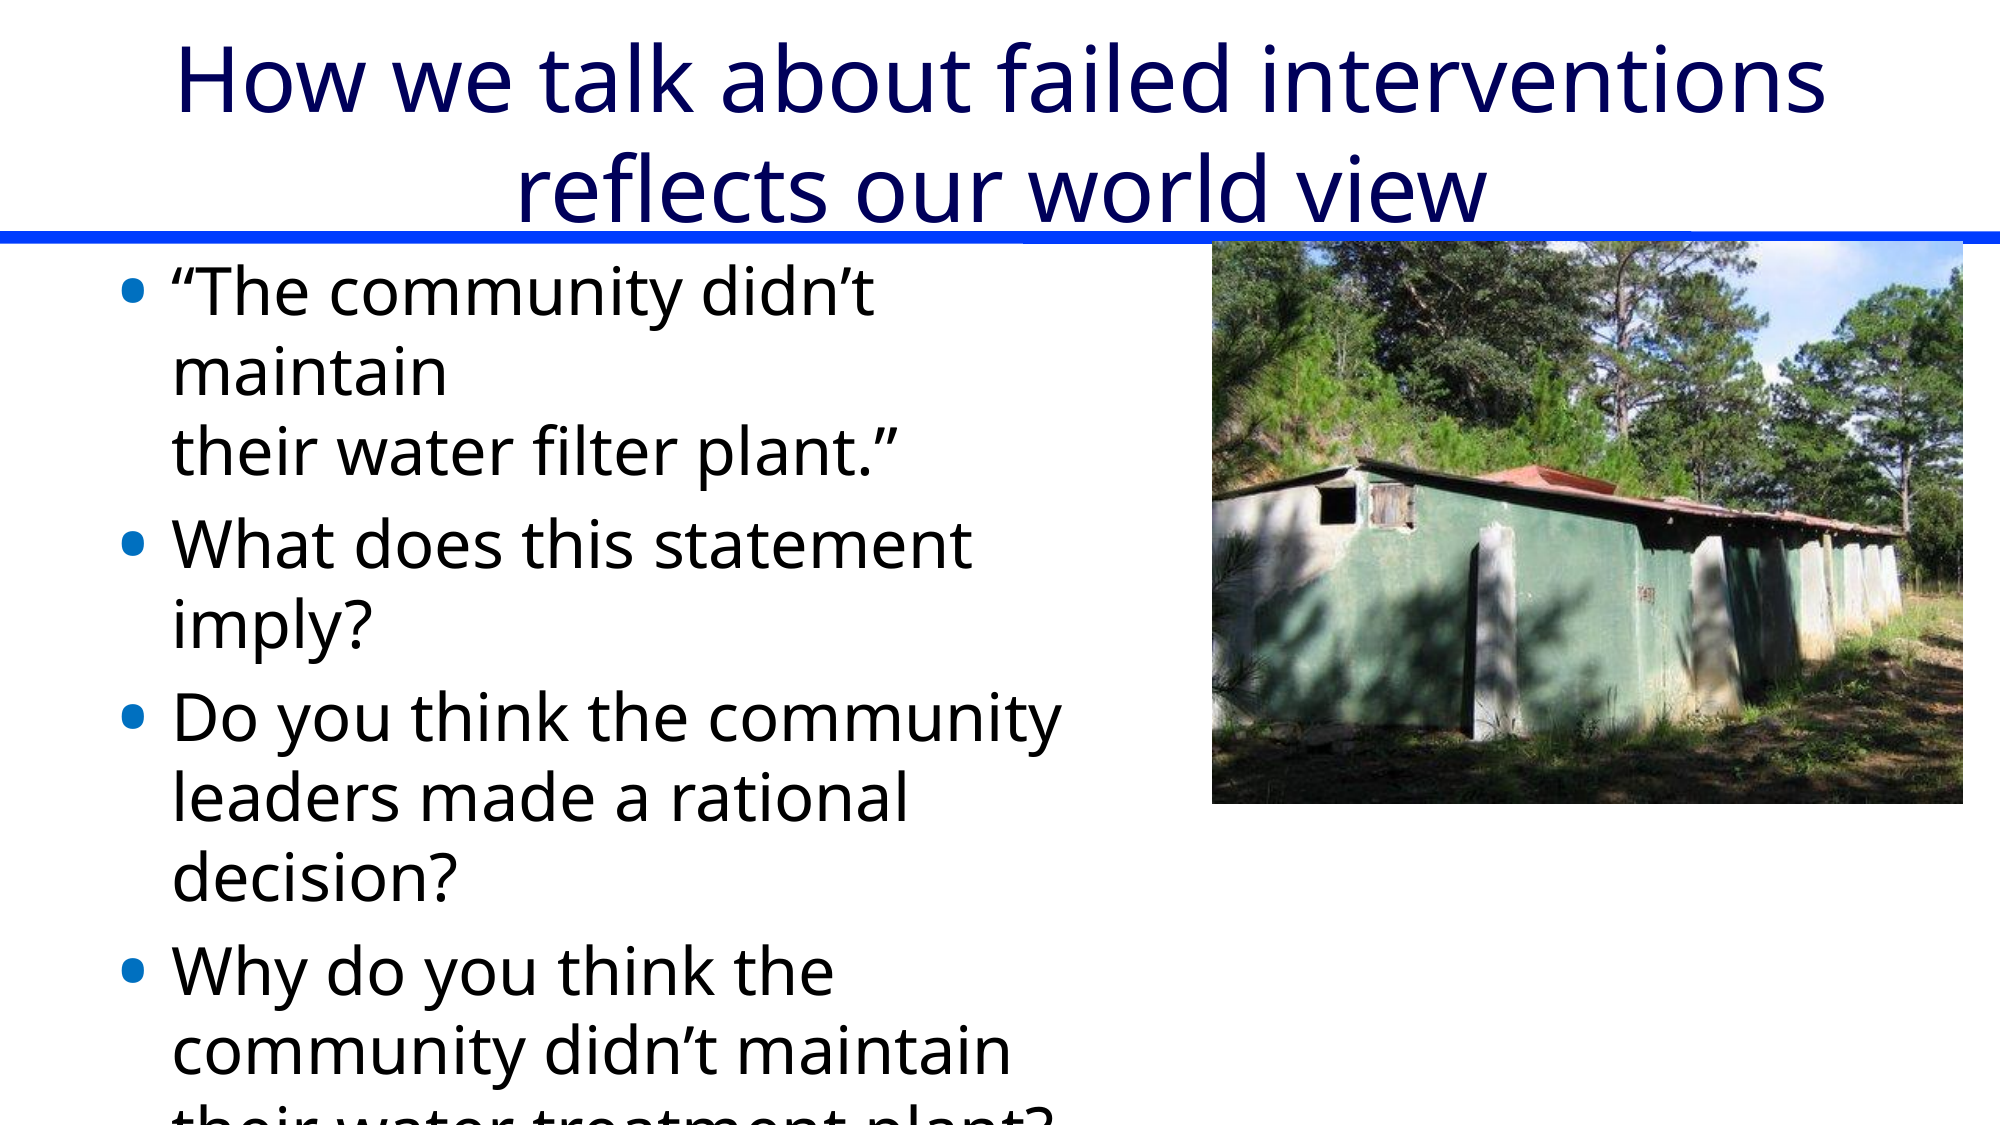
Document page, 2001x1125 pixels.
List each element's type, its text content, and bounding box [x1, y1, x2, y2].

title How we talk about failed interventions reflects our world view [75, 37, 1930, 225]
list “The community didn’t maintain their water filter plant.” What does this statement imply? Do you think the community leaders made a rational decision? Why do you think the community didn’t maintain their water treatment plant? [99, 240, 1151, 1006]
picture [1212, 240, 1963, 804]
